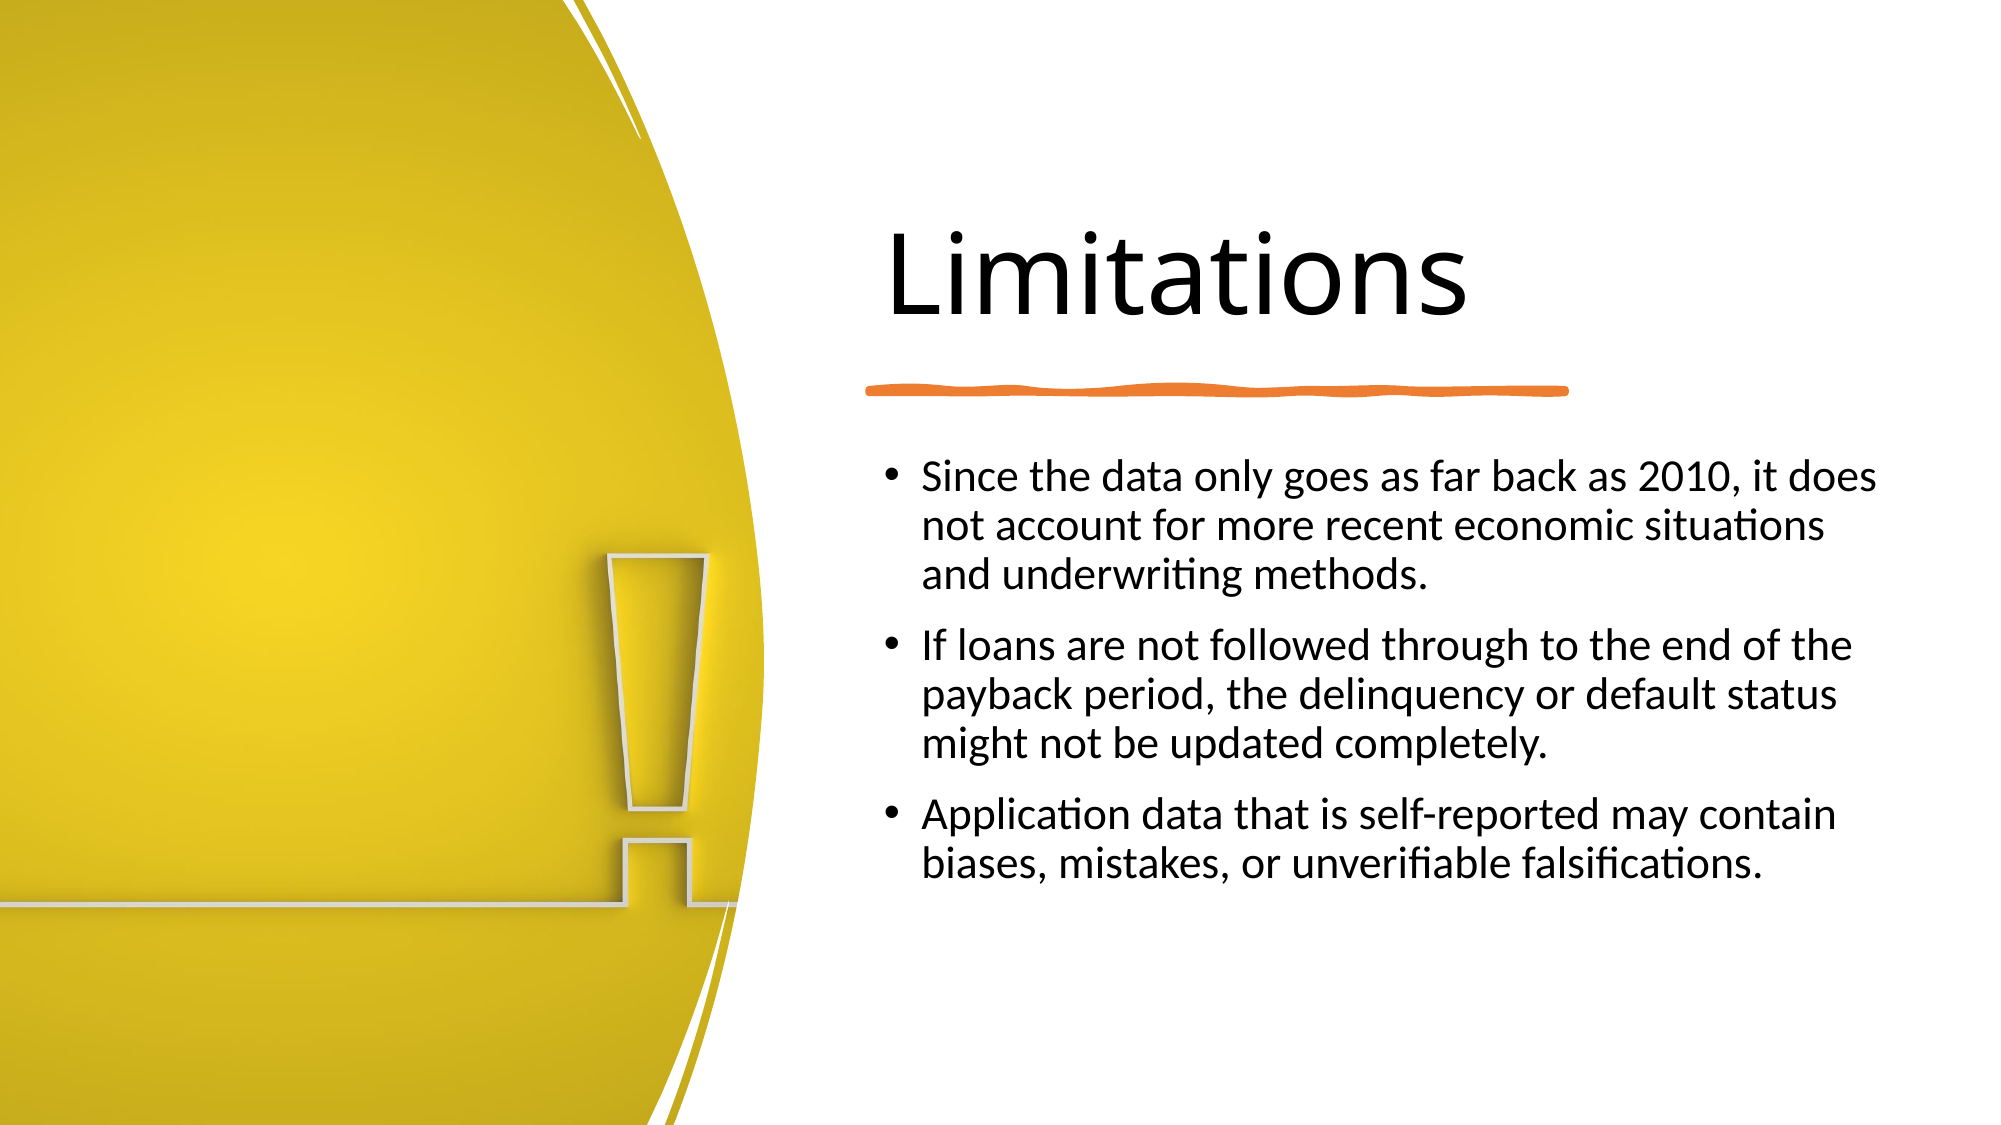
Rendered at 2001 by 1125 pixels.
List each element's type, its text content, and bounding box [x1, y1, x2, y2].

text_box [764, 0, 2000, 1125]
text_box [867, 385, 1567, 396]
list Since the data only goes as far back as 2010, it does not account for more recent economic situations and underwriting methods. If loans are not followed through to the end of the payback period, the delinquency or default status might not be updated completely. Application data that is self-reported may contain biases, mistakes, or unverifiable falsifications. [869, 443, 1895, 1016]
title Limitations [869, 53, 1895, 347]
picture [0, 0, 764, 1125]
